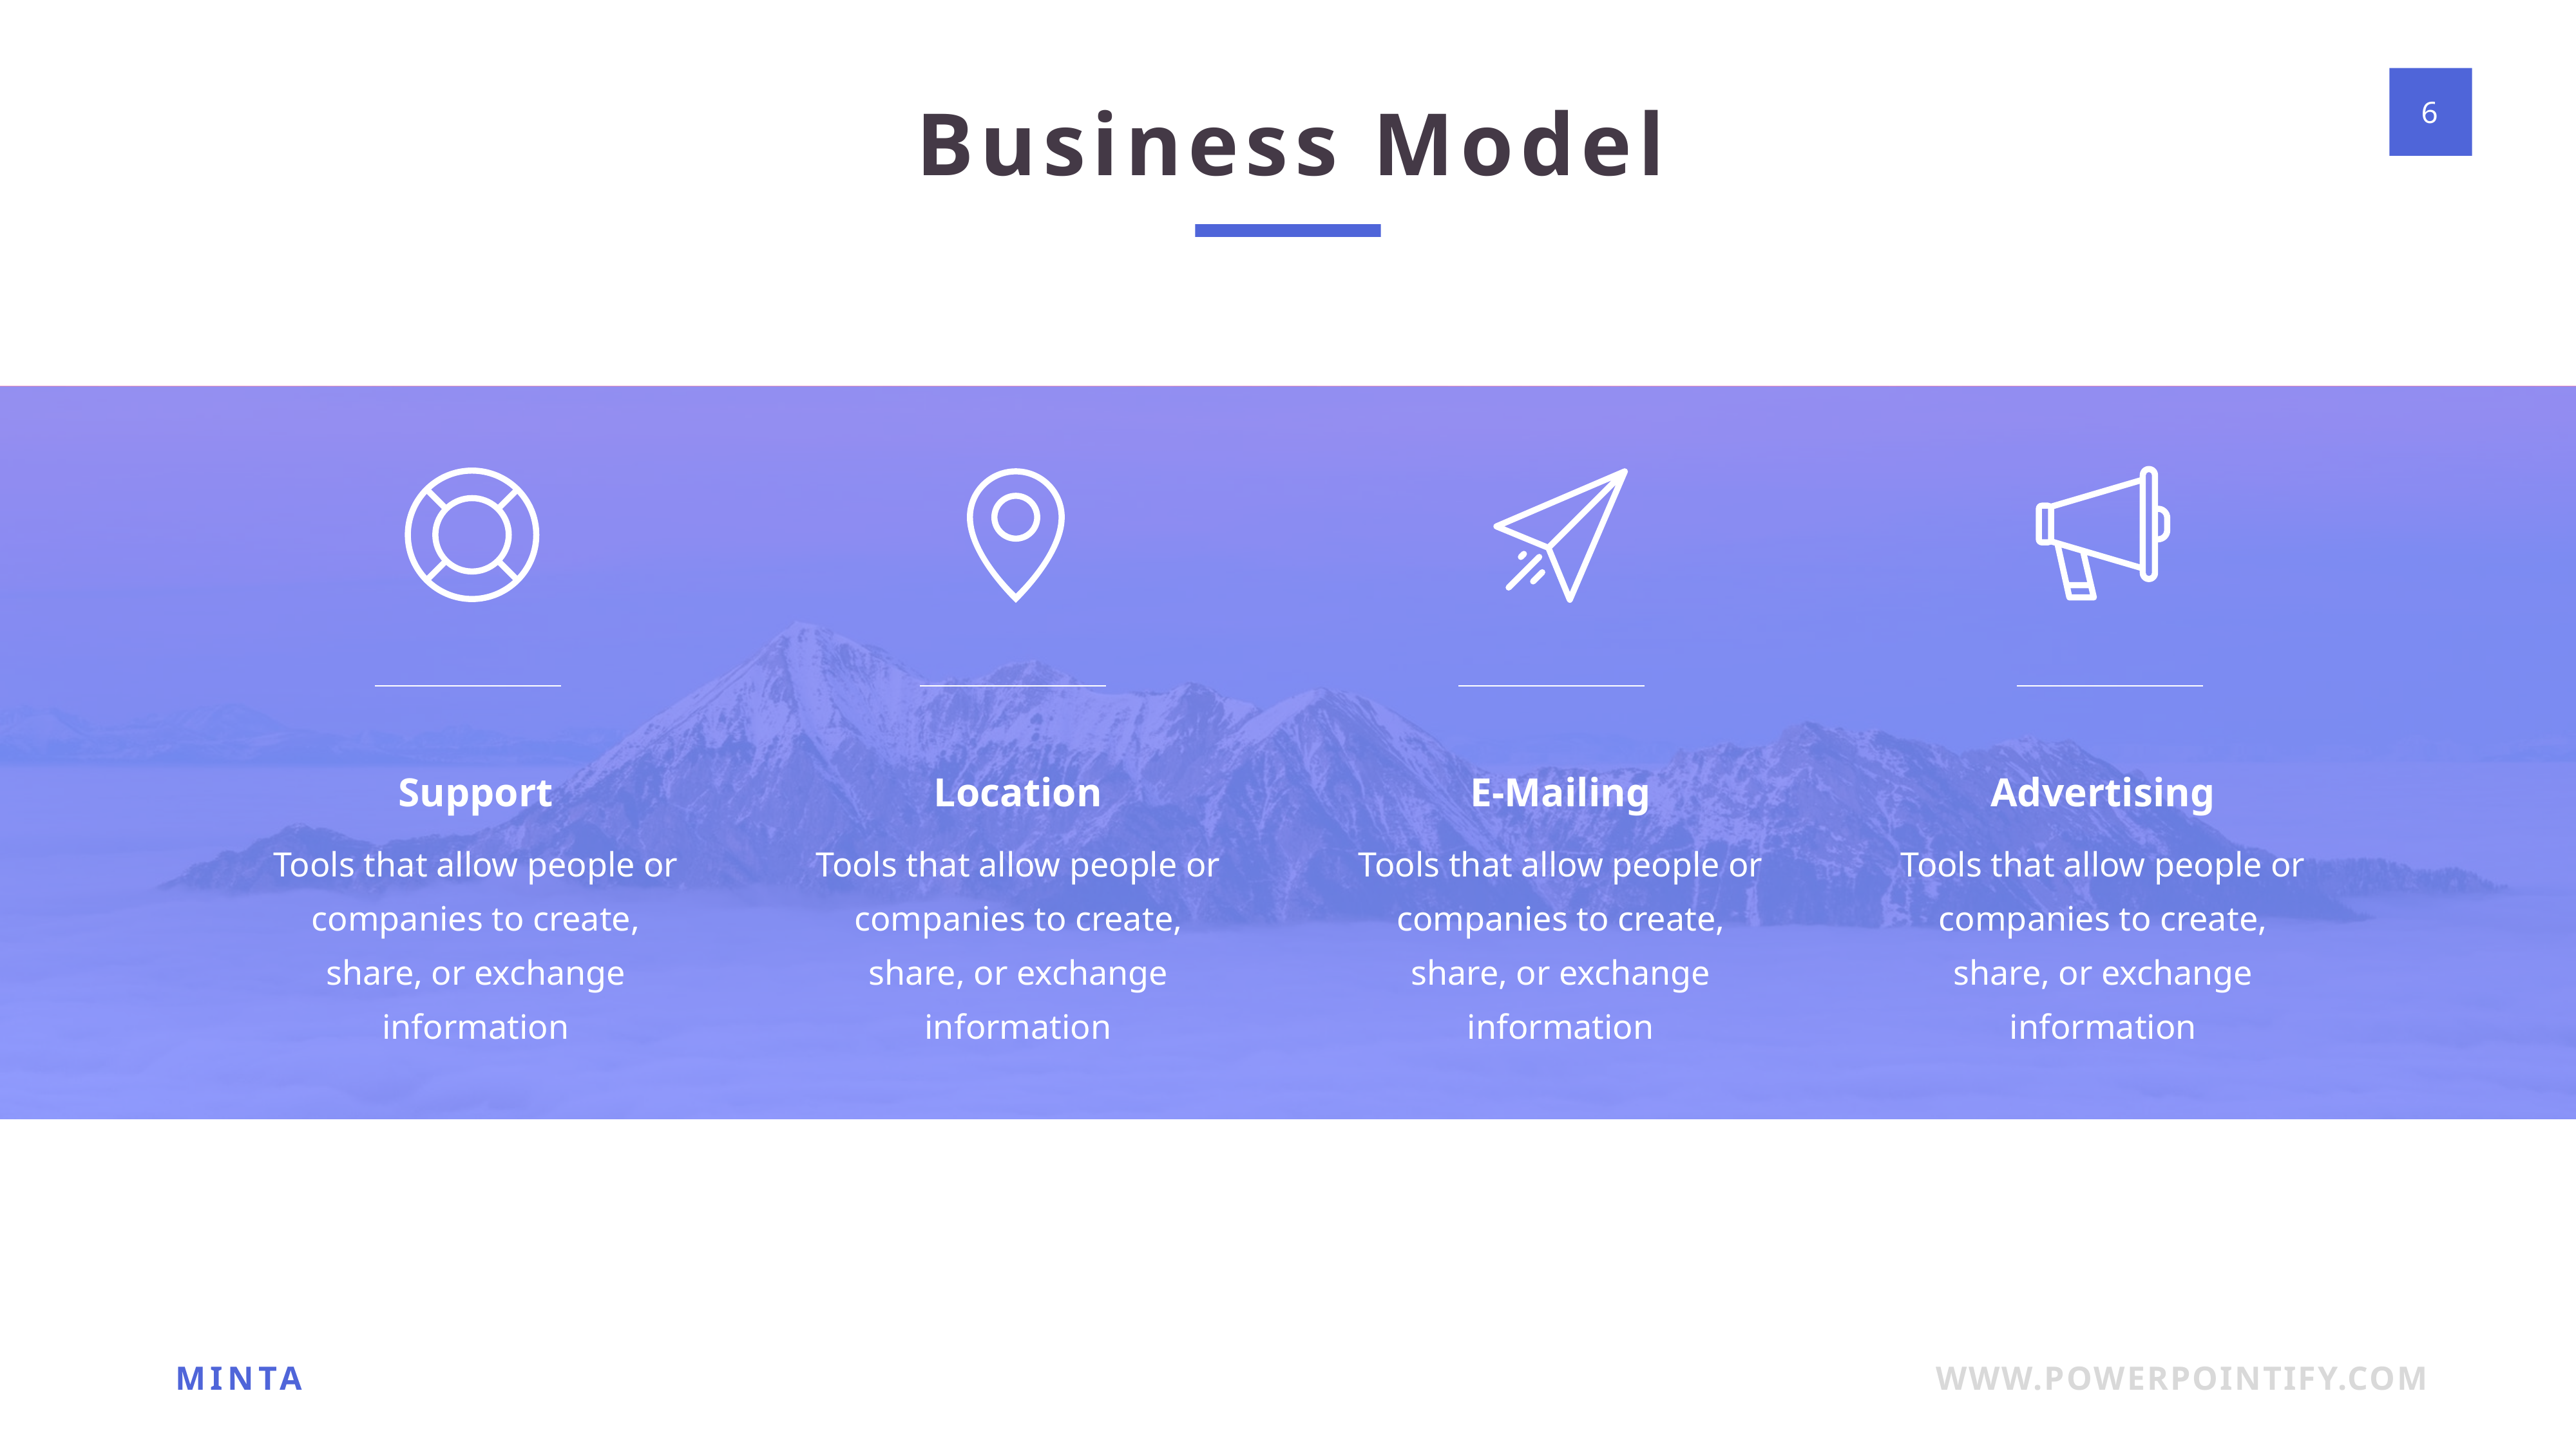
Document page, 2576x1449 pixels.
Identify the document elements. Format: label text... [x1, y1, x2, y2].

text_box [1194, 223, 1382, 238]
picture [0, 386, 2576, 1119]
text_box Business Model [915, 89, 1666, 193]
